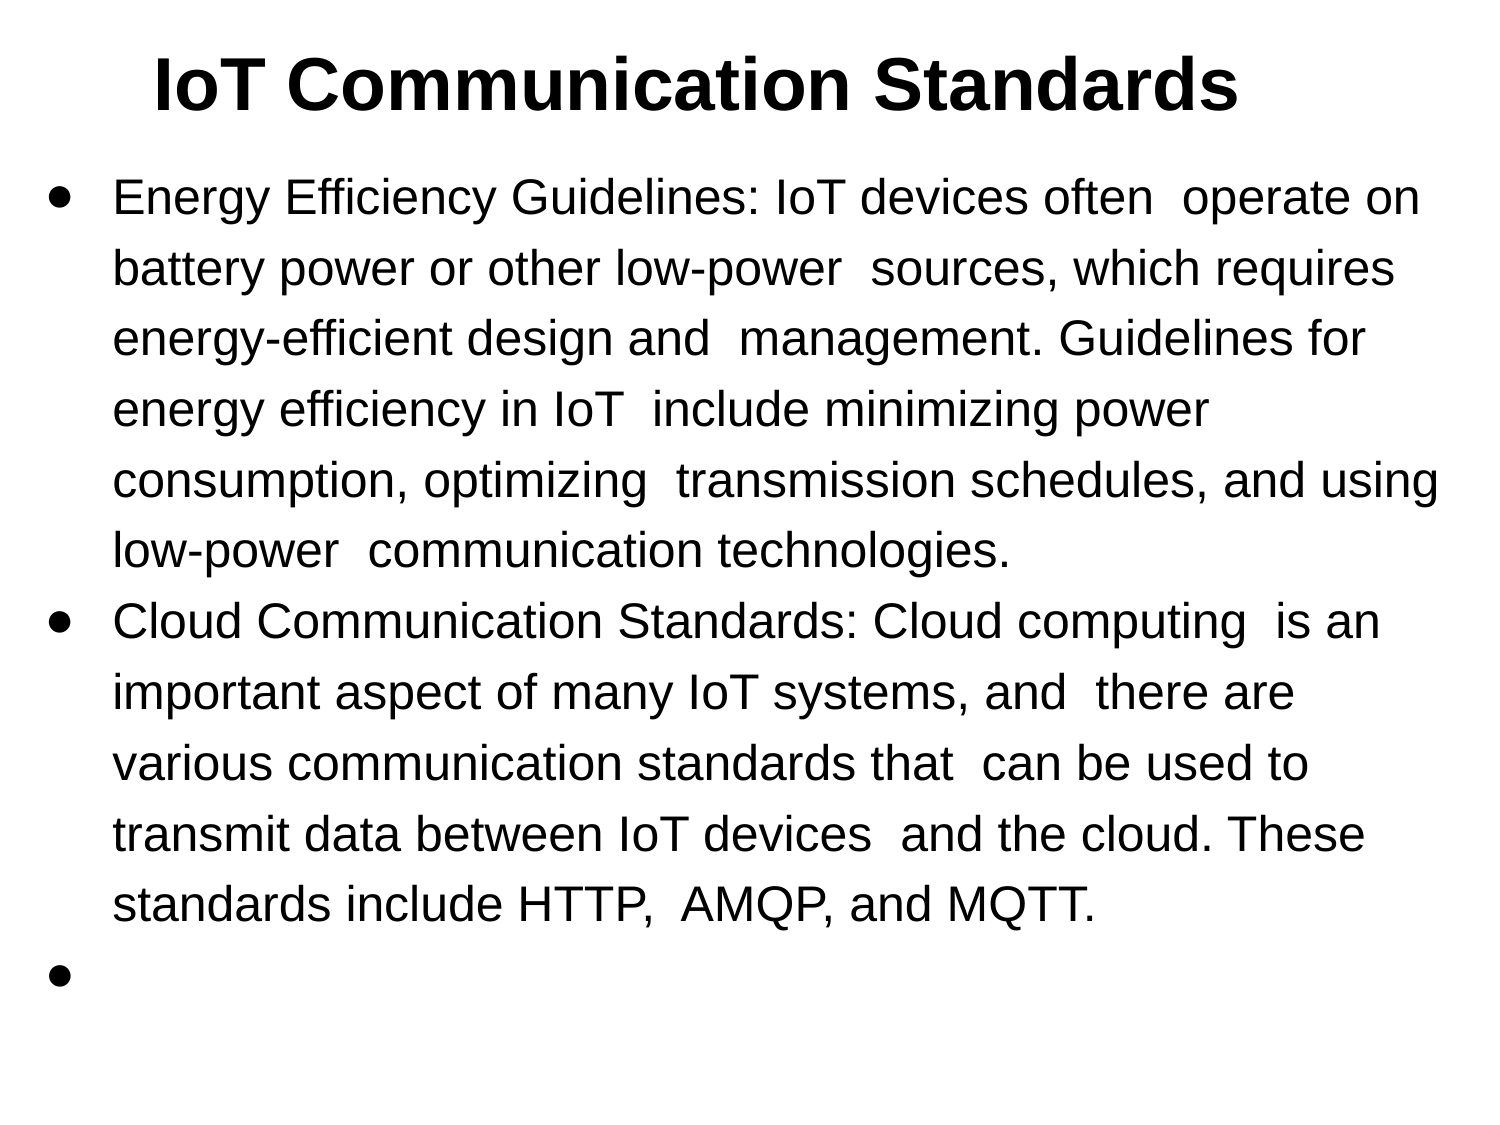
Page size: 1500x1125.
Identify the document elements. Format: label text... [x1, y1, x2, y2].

text_box Energy Efficiency Guidelines: IoT devices often operate on battery power or other low-power sources, which requires energy-efficient design and management. Guidelines for energy efficiency in IoT include minimizing power consumption, optimizing transmission schedules, and using low-power communication technologies. Cloud Communication Standards: Cloud computing is an important aspect of many IoT systems, and there are various communication standards that can be used to transmit data between IoT devices and the cloud. These standards include HTTP, AMQP, and MQTT. ● [42, 148, 1460, 1001]
title IoT Communication Standards [151, 32, 1349, 148]
